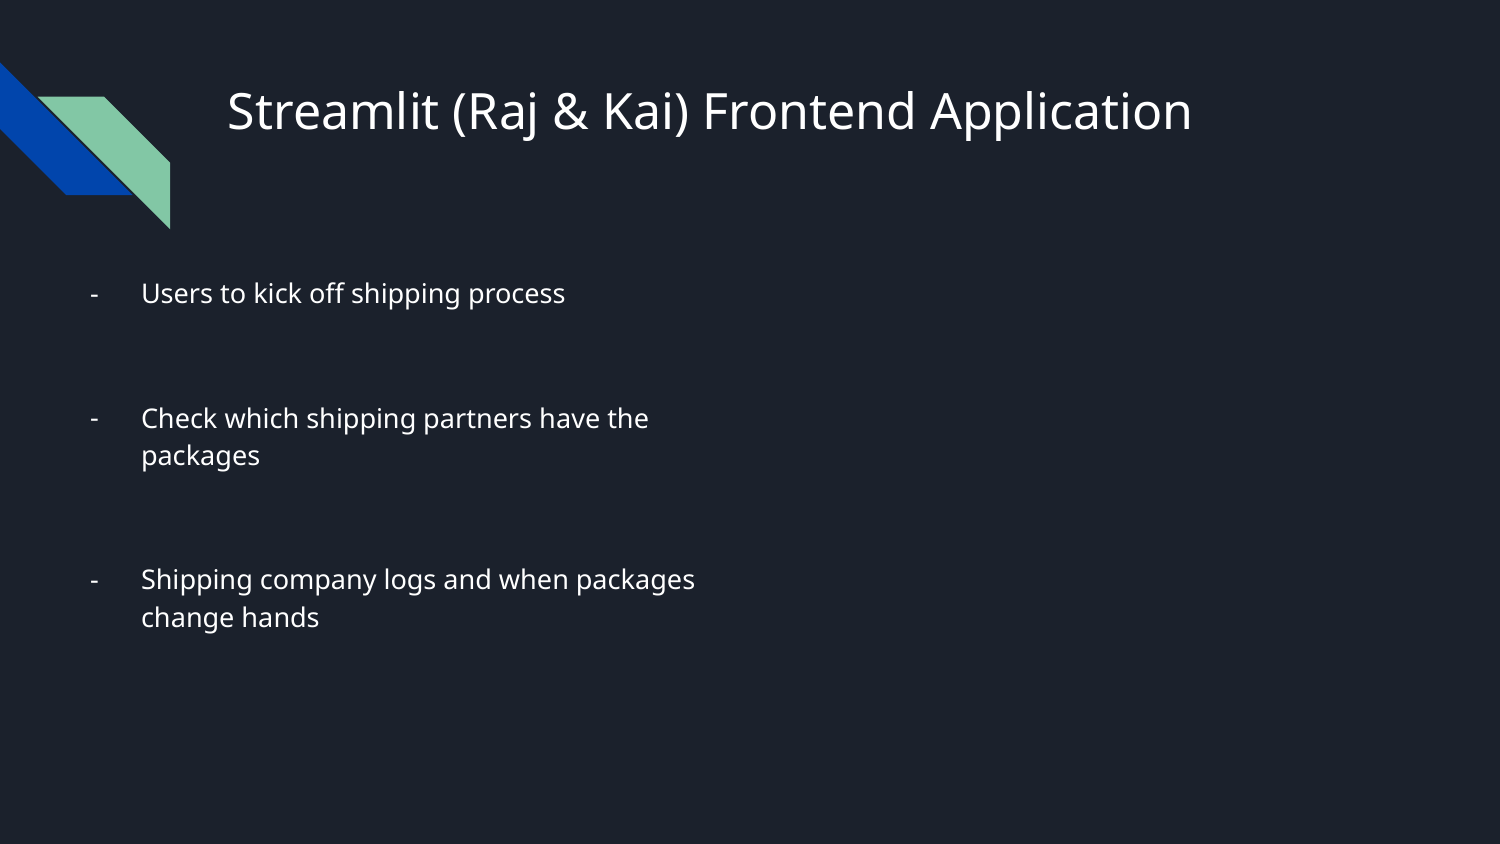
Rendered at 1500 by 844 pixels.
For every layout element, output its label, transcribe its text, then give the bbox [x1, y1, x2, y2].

title Streamlit (Raj & Kai) Frontend Application [212, 64, 1368, 215]
list Users to kick off shipping process Check which shipping partners have the packages Shipping company logs and when packages change hands [51, 257, 750, 832]
